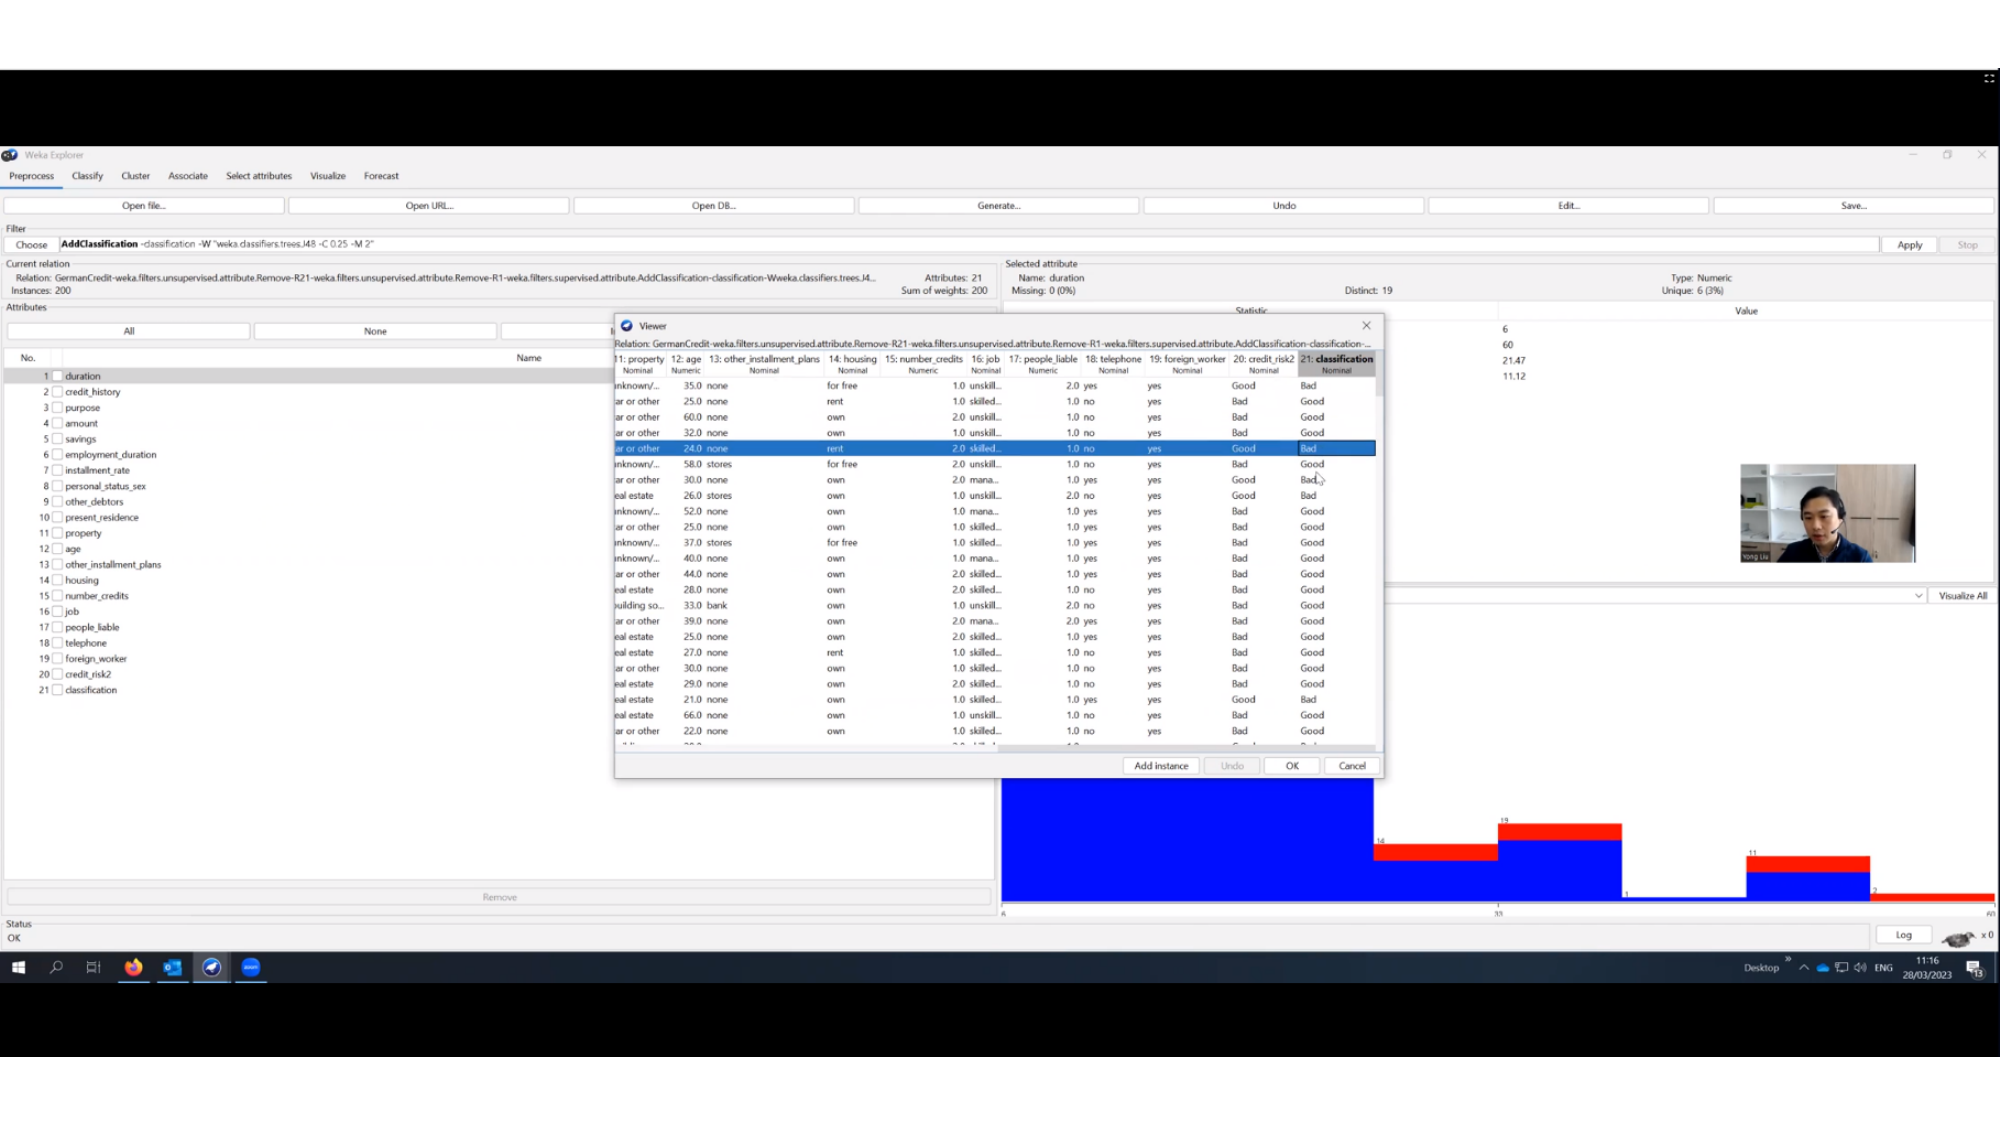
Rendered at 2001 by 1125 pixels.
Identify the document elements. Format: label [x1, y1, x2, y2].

picture [0, 68, 2000, 1057]
